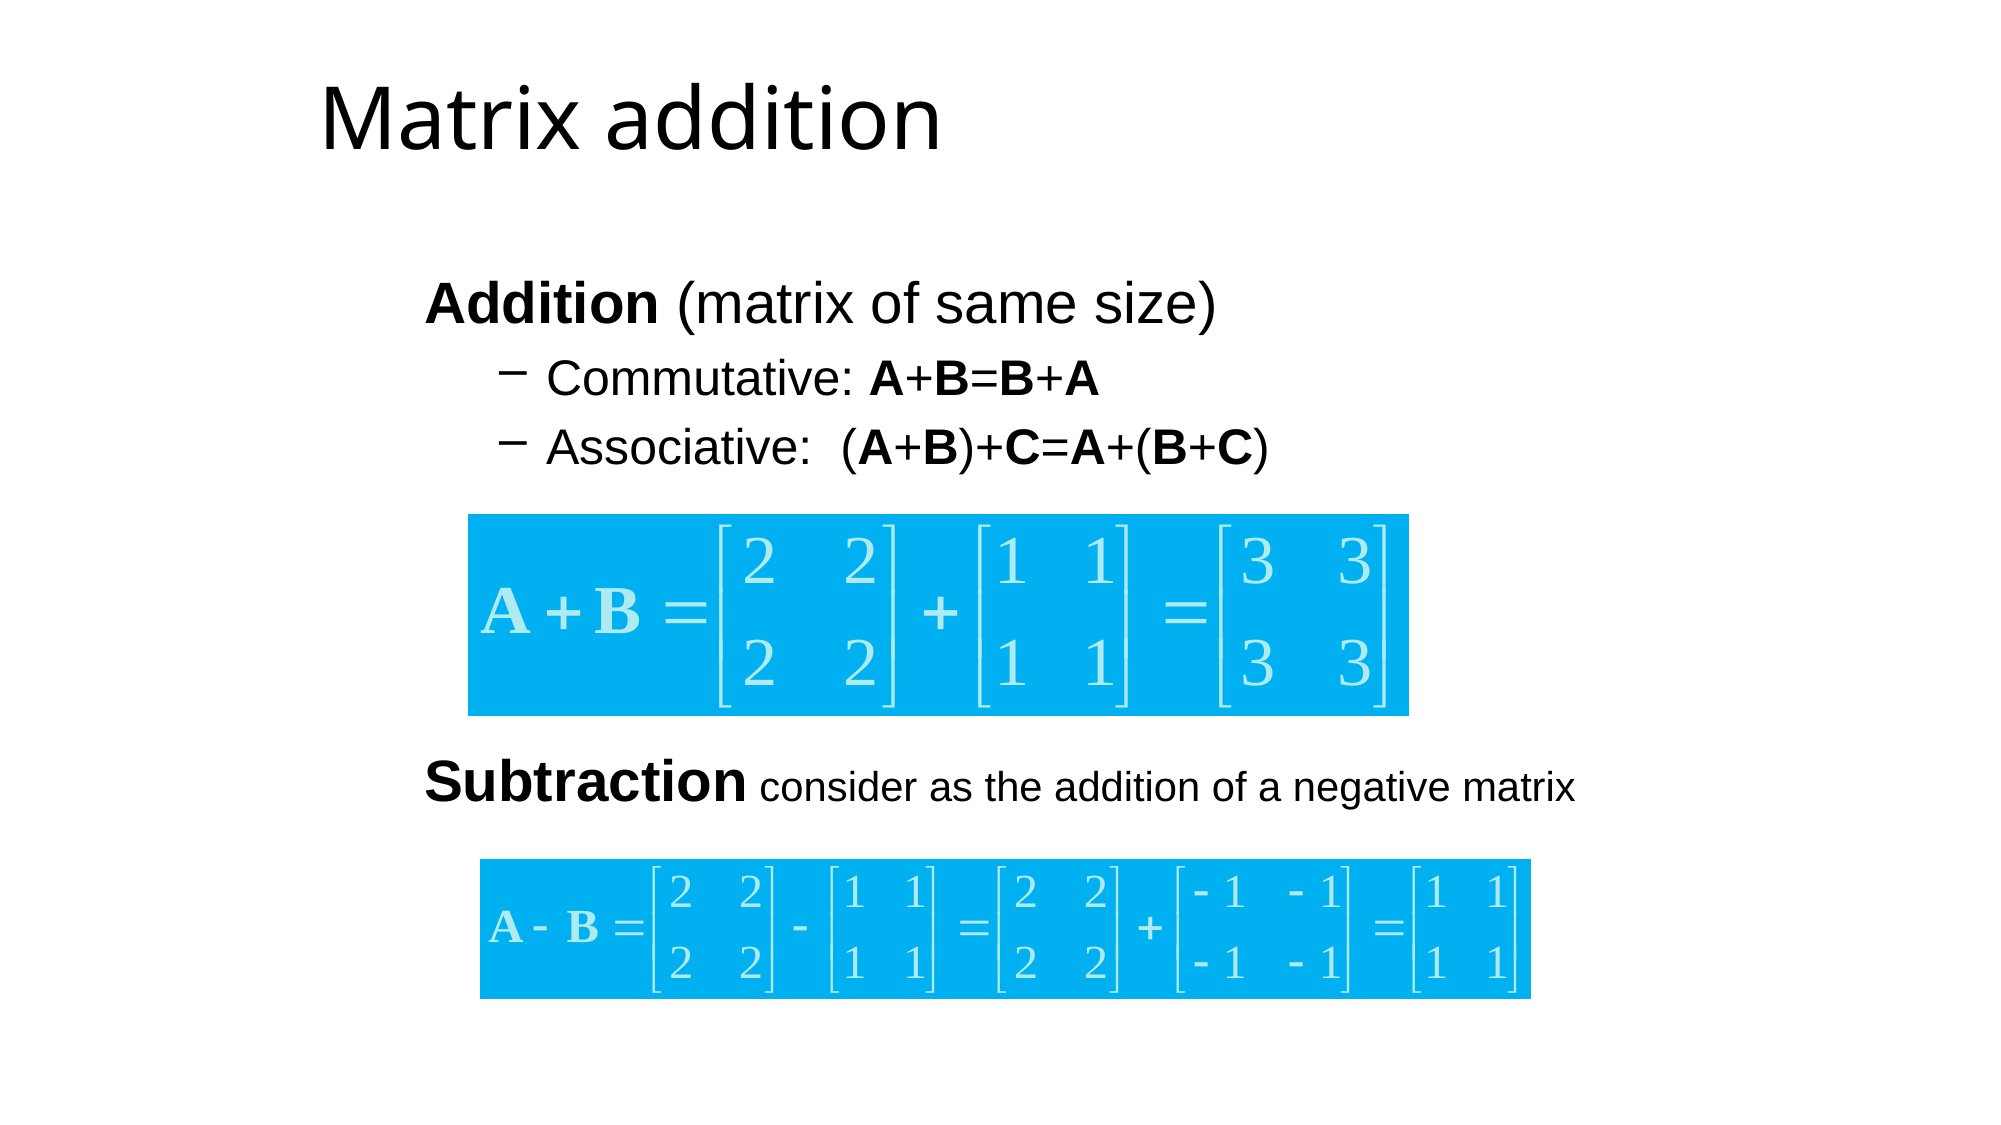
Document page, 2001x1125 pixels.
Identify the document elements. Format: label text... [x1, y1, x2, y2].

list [480, 858, 1532, 1000]
text_box Addition (matrix of same size) Commutative: A+B=B+A Associative: (A+B)+C=A+(B+C) Subtraction consider as the addition of a negative matrix [409, 257, 1662, 953]
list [468, 513, 1410, 717]
title Matrix addition [303, 66, 1654, 176]
